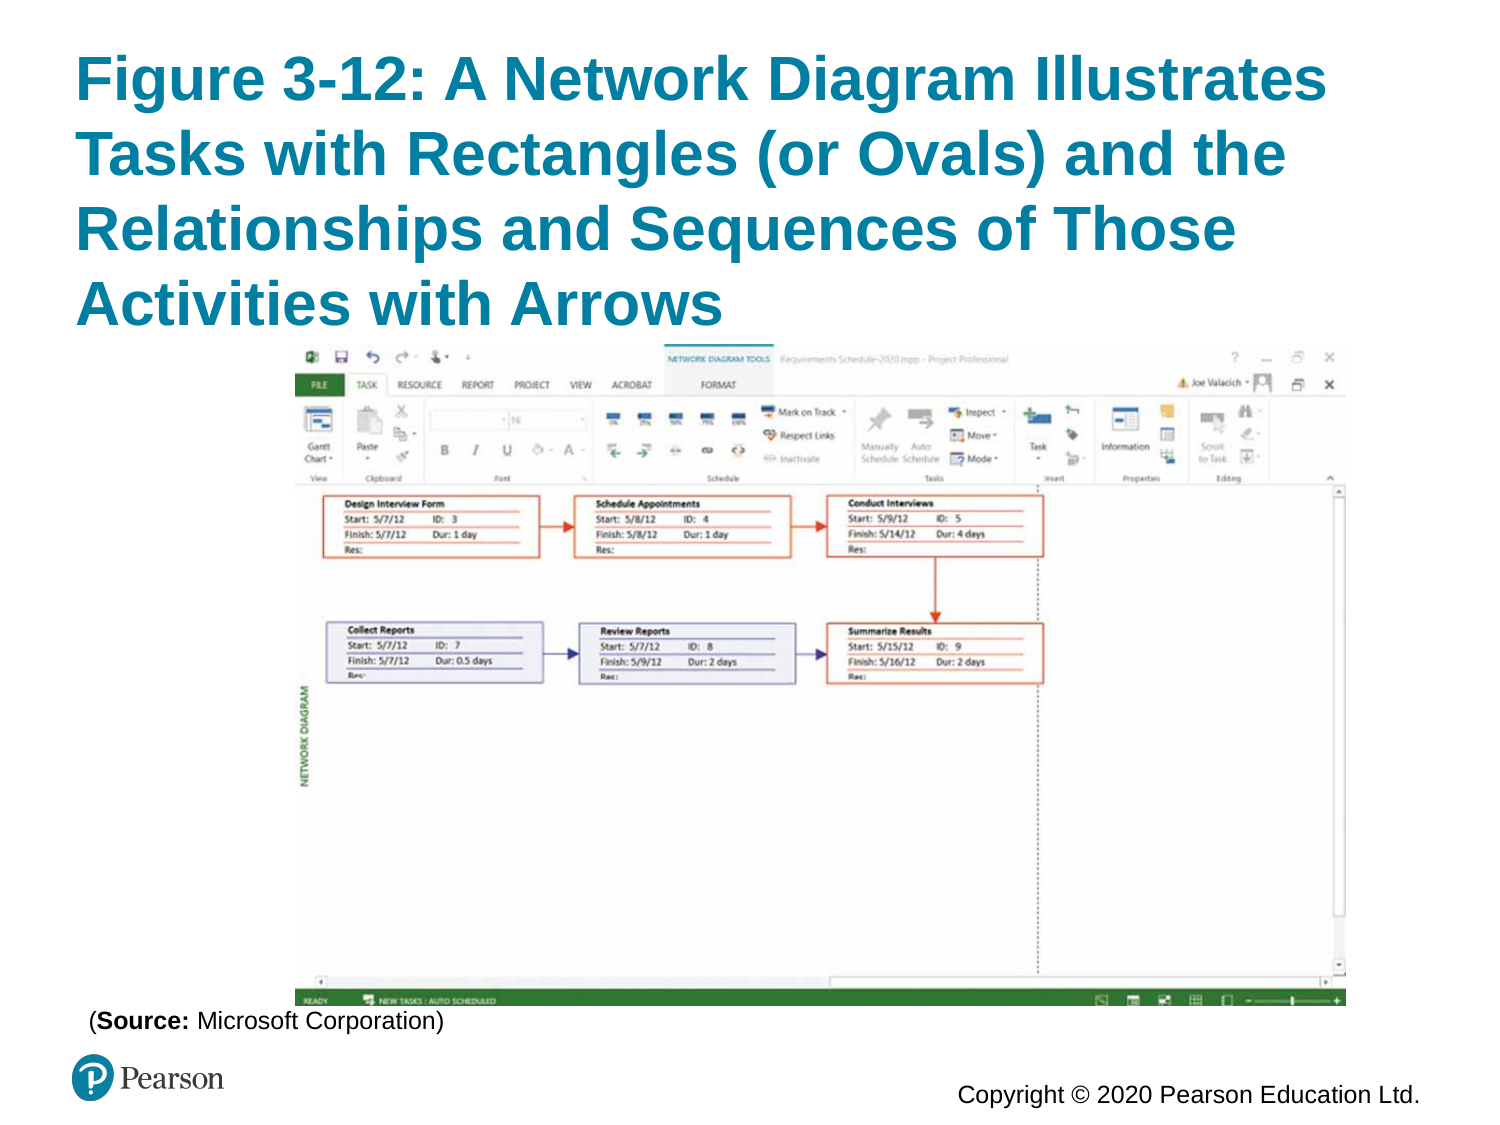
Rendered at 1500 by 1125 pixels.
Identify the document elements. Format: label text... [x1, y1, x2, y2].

picture [72, 1087, 83, 1101]
title Figure 3-12: A Network Diagram Illustrates Tasks with Rectangles (or Ovals) and the Relationships and Sequences of Those Activities with Arrows [75, 35, 1425, 338]
picture [72, 1054, 88, 1070]
picture [98, 1054, 224, 1101]
picture [295, 344, 1347, 1007]
list (Source: Microsoft Corporation) [88, 1004, 1439, 1050]
picture [80, 1063, 106, 1088]
